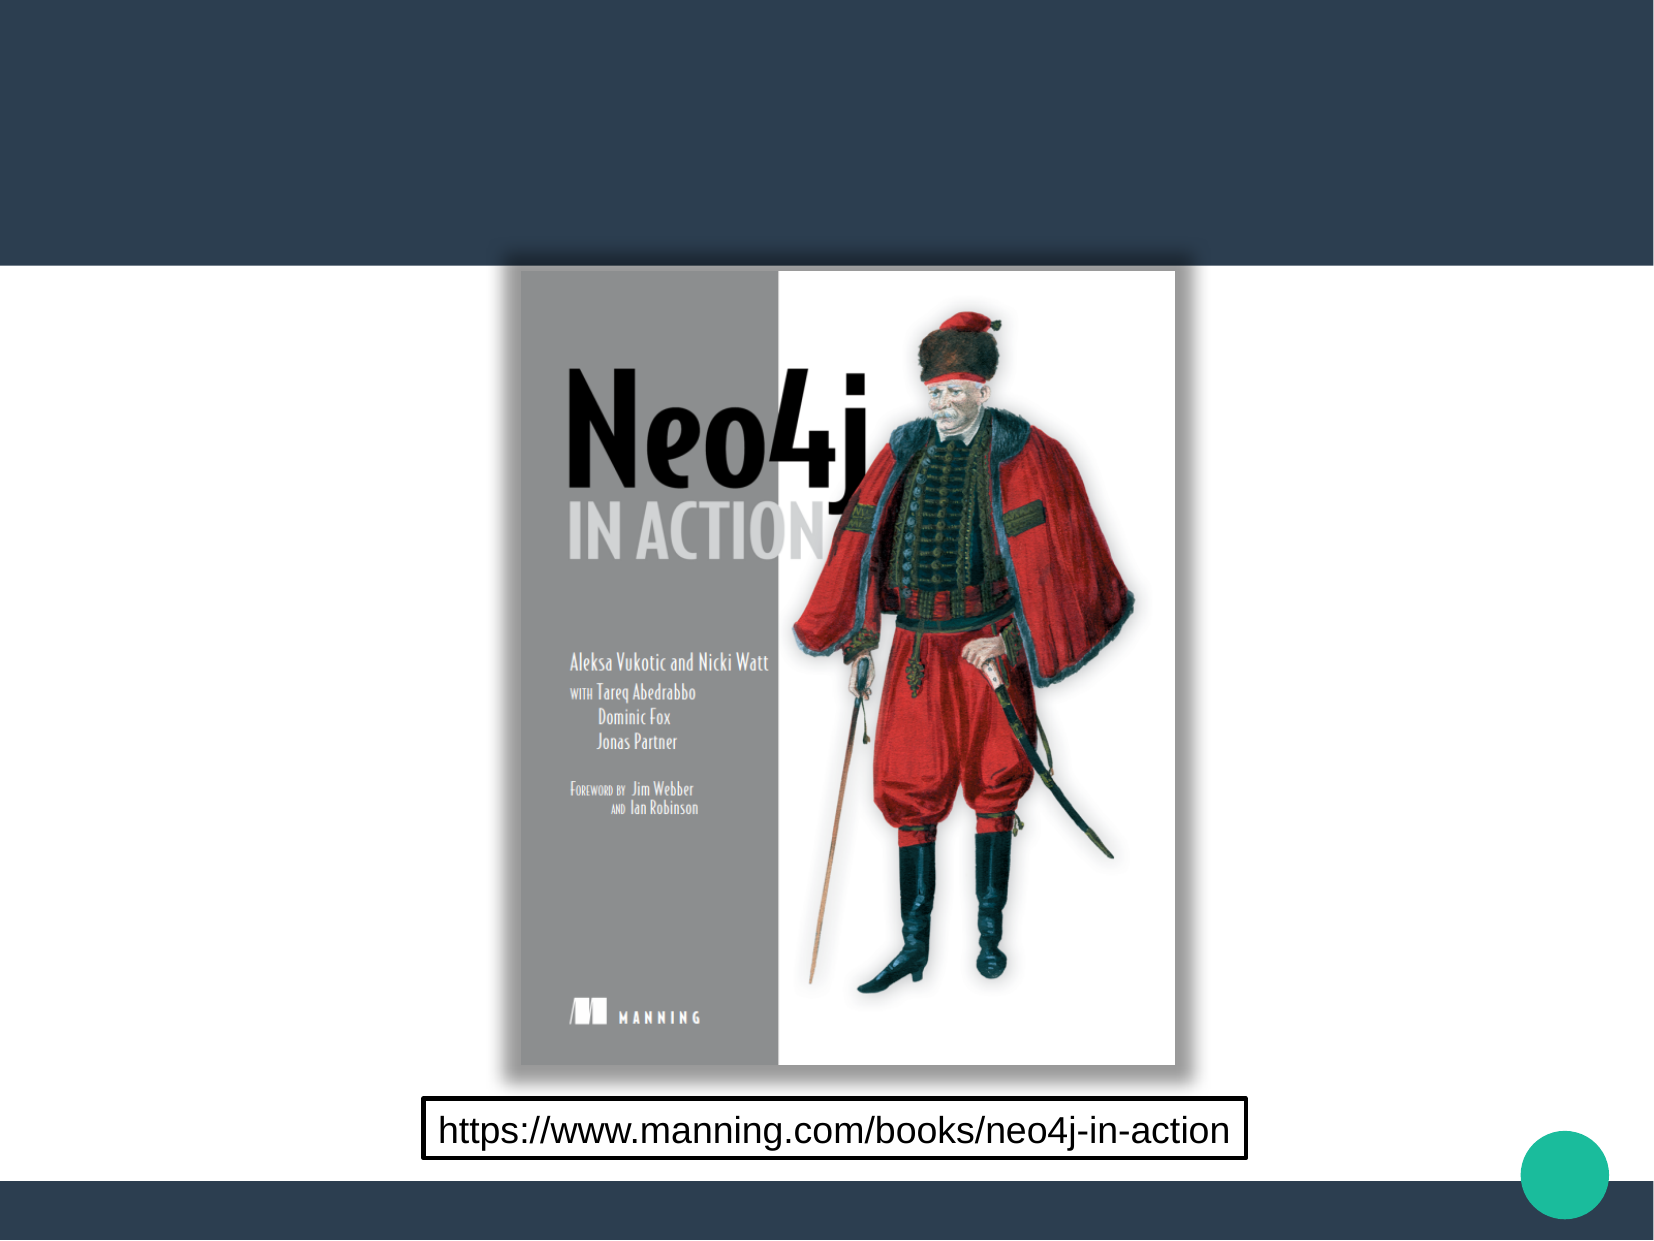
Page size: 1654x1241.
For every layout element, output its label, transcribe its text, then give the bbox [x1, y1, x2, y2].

text_box https://www.manning.com/books/neo4j-in-action [421, 1096, 1248, 1160]
picture [521, 271, 1175, 1066]
